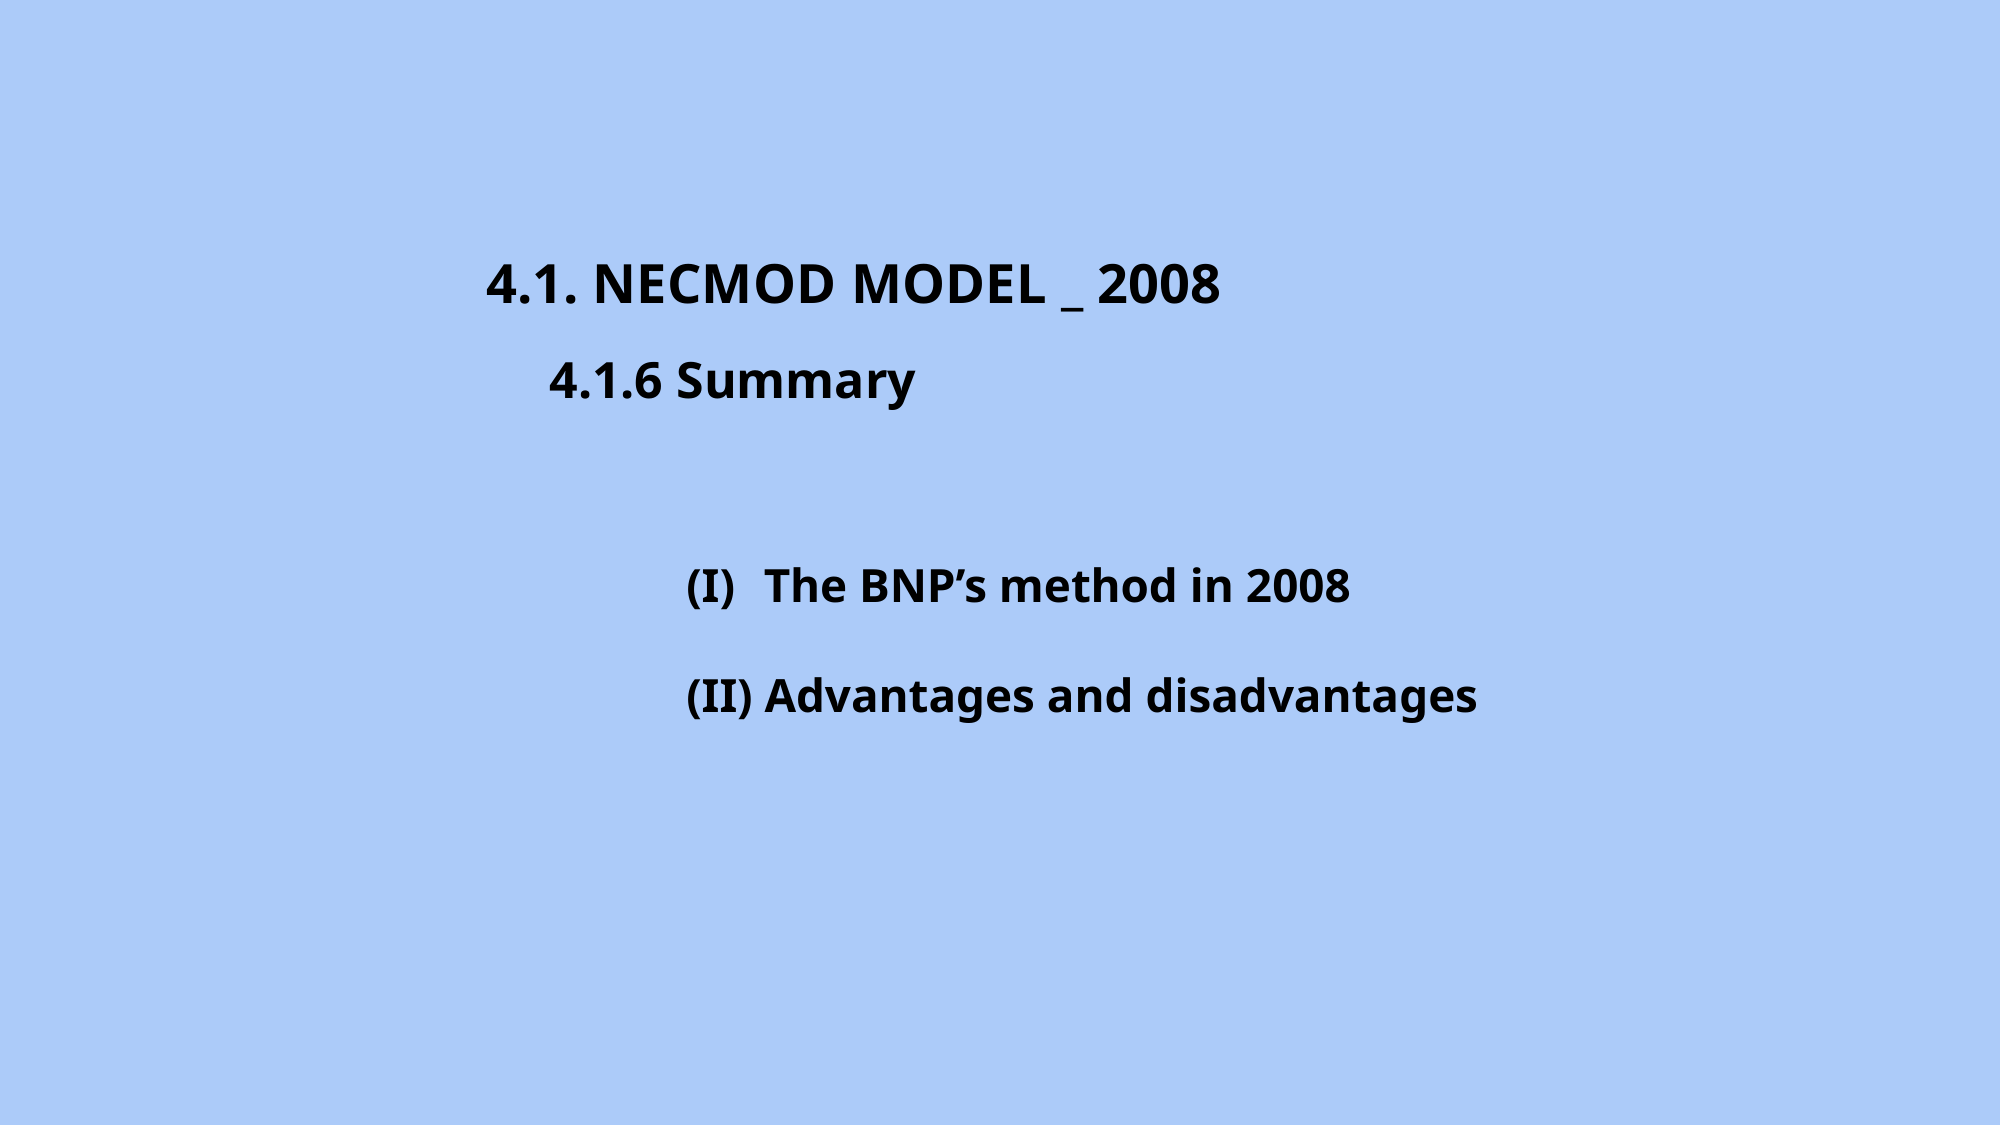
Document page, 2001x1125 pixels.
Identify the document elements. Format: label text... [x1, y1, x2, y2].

text_box 4.1. NECMOD MODEL _ 2008 [471, 241, 1237, 322]
text_box The BNP’s method in 2008 Advantages and disadvantages [671, 494, 1506, 730]
text_box 4.1.6 Summary [534, 341, 932, 477]
